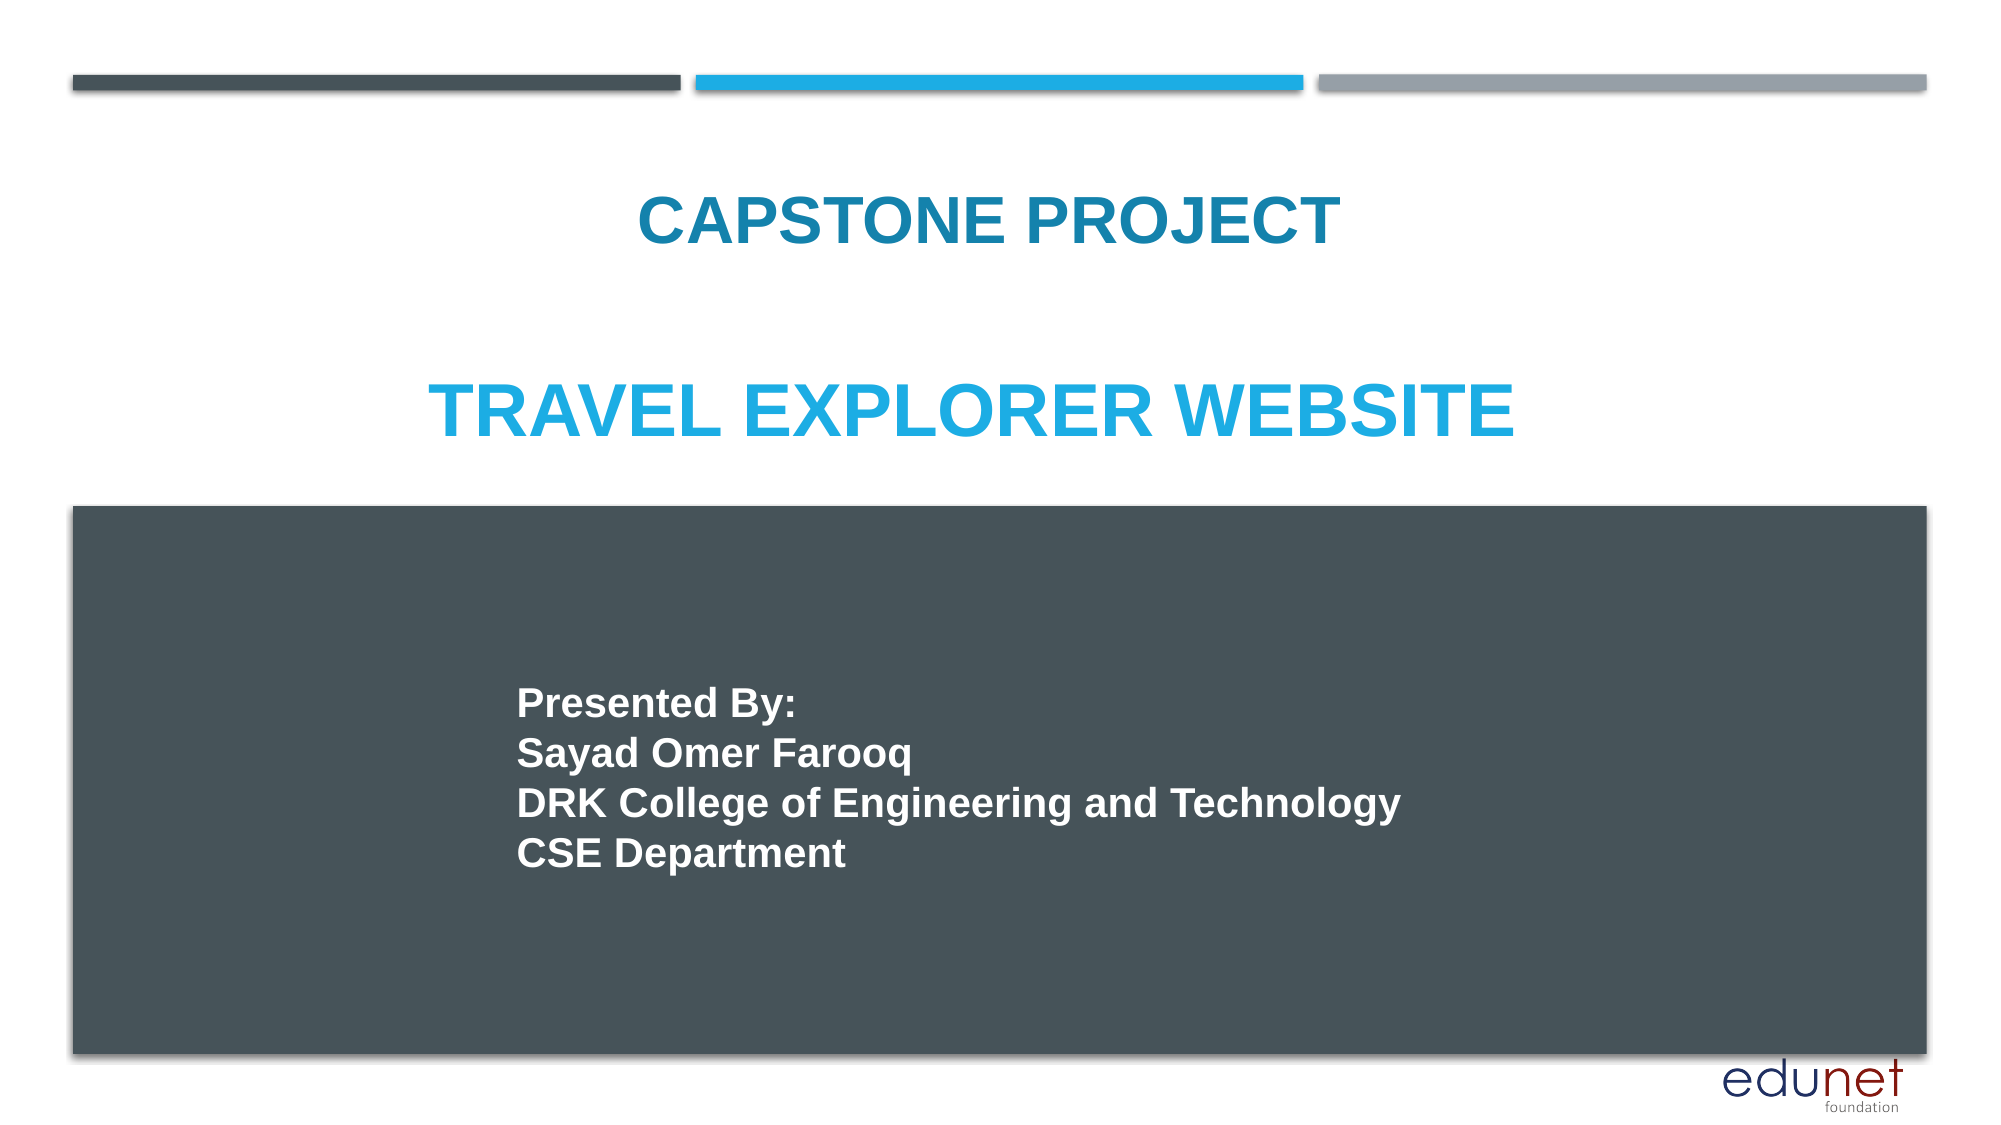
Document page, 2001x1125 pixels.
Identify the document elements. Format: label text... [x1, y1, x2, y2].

text_box Presented By: Sayad Omer Farooq DRK College of Engineering and Technology CSE Department [501, 668, 1811, 884]
picture [1719, 1056, 1905, 1116]
title TRAVEL EXPLORER WEBSITE [222, 298, 1723, 460]
text_box CAPSTONE PROJECT [0, 169, 2000, 265]
